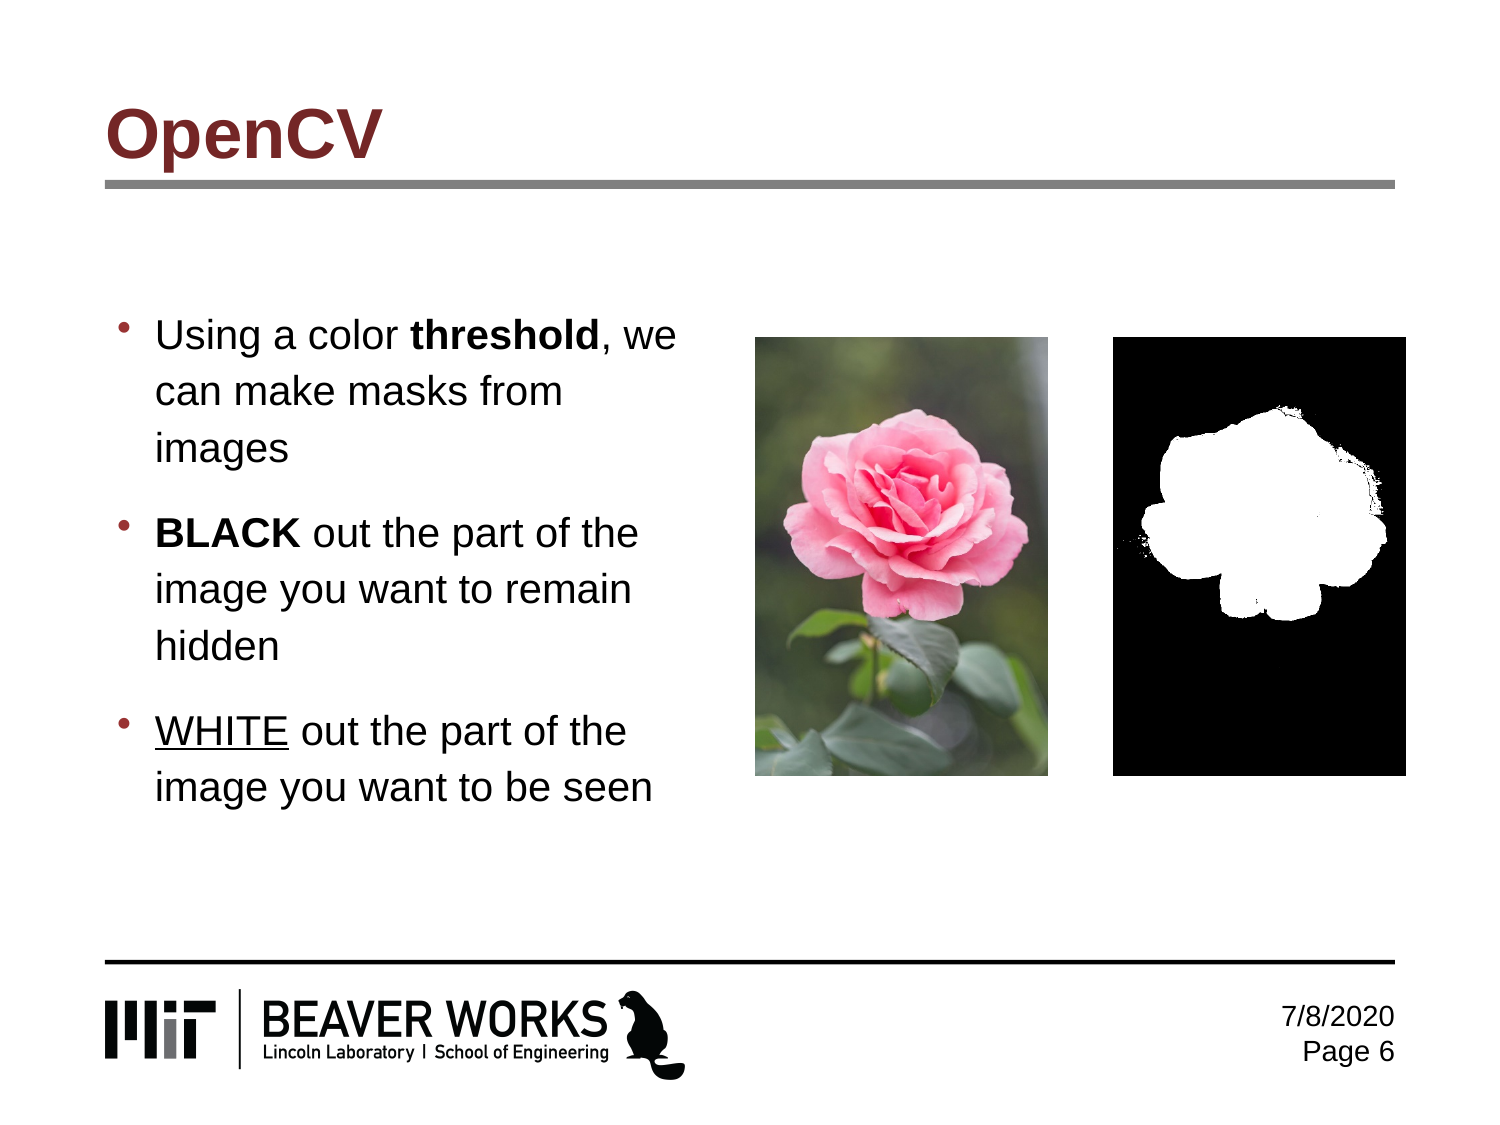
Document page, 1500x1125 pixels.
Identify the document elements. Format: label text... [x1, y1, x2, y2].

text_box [755, 337, 1407, 776]
text_box OpenCV [104, 75, 1305, 188]
picture [104, 989, 685, 1081]
text_box [104, 959, 1395, 965]
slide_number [965, 990, 1395, 1065]
list Using a color threshold, we can make masks from images BLACK out the part of the image you want to remain hidden WHITE out the part of the image you want to be seen [102, 293, 719, 882]
text_box [104, 179, 1395, 189]
